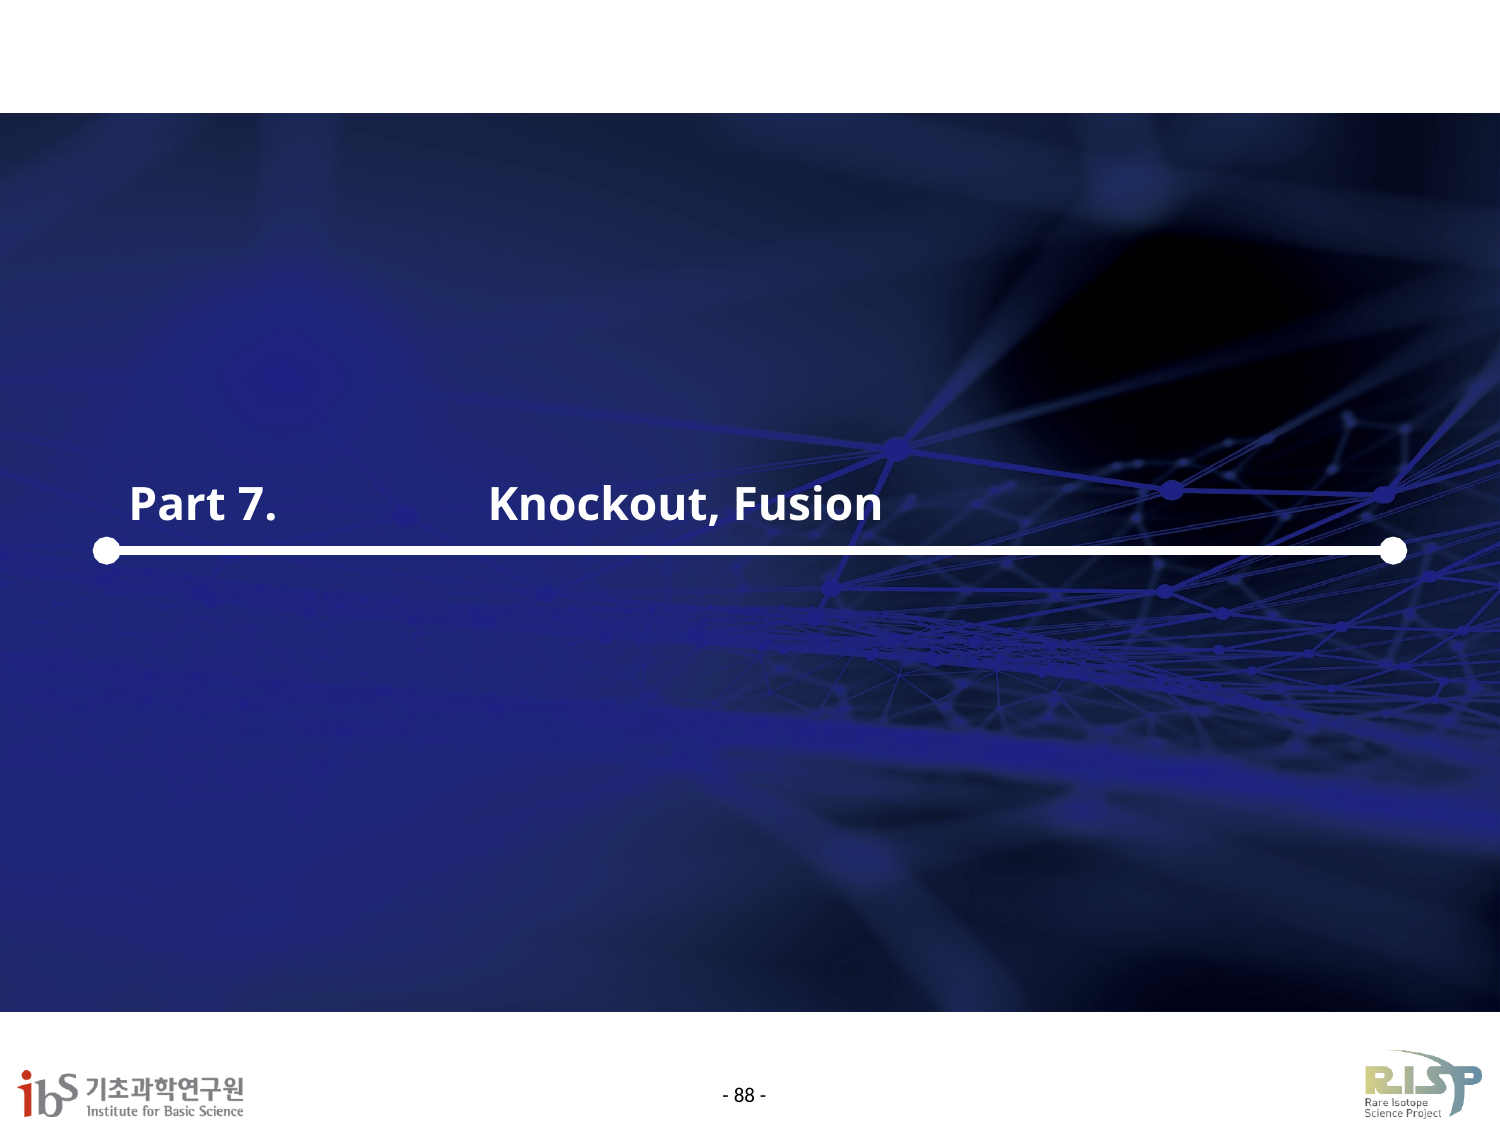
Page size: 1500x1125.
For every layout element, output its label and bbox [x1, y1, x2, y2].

picture [17, 1070, 243, 1117]
picture [0, 113, 1500, 1012]
picture [1364, 1049, 1482, 1119]
